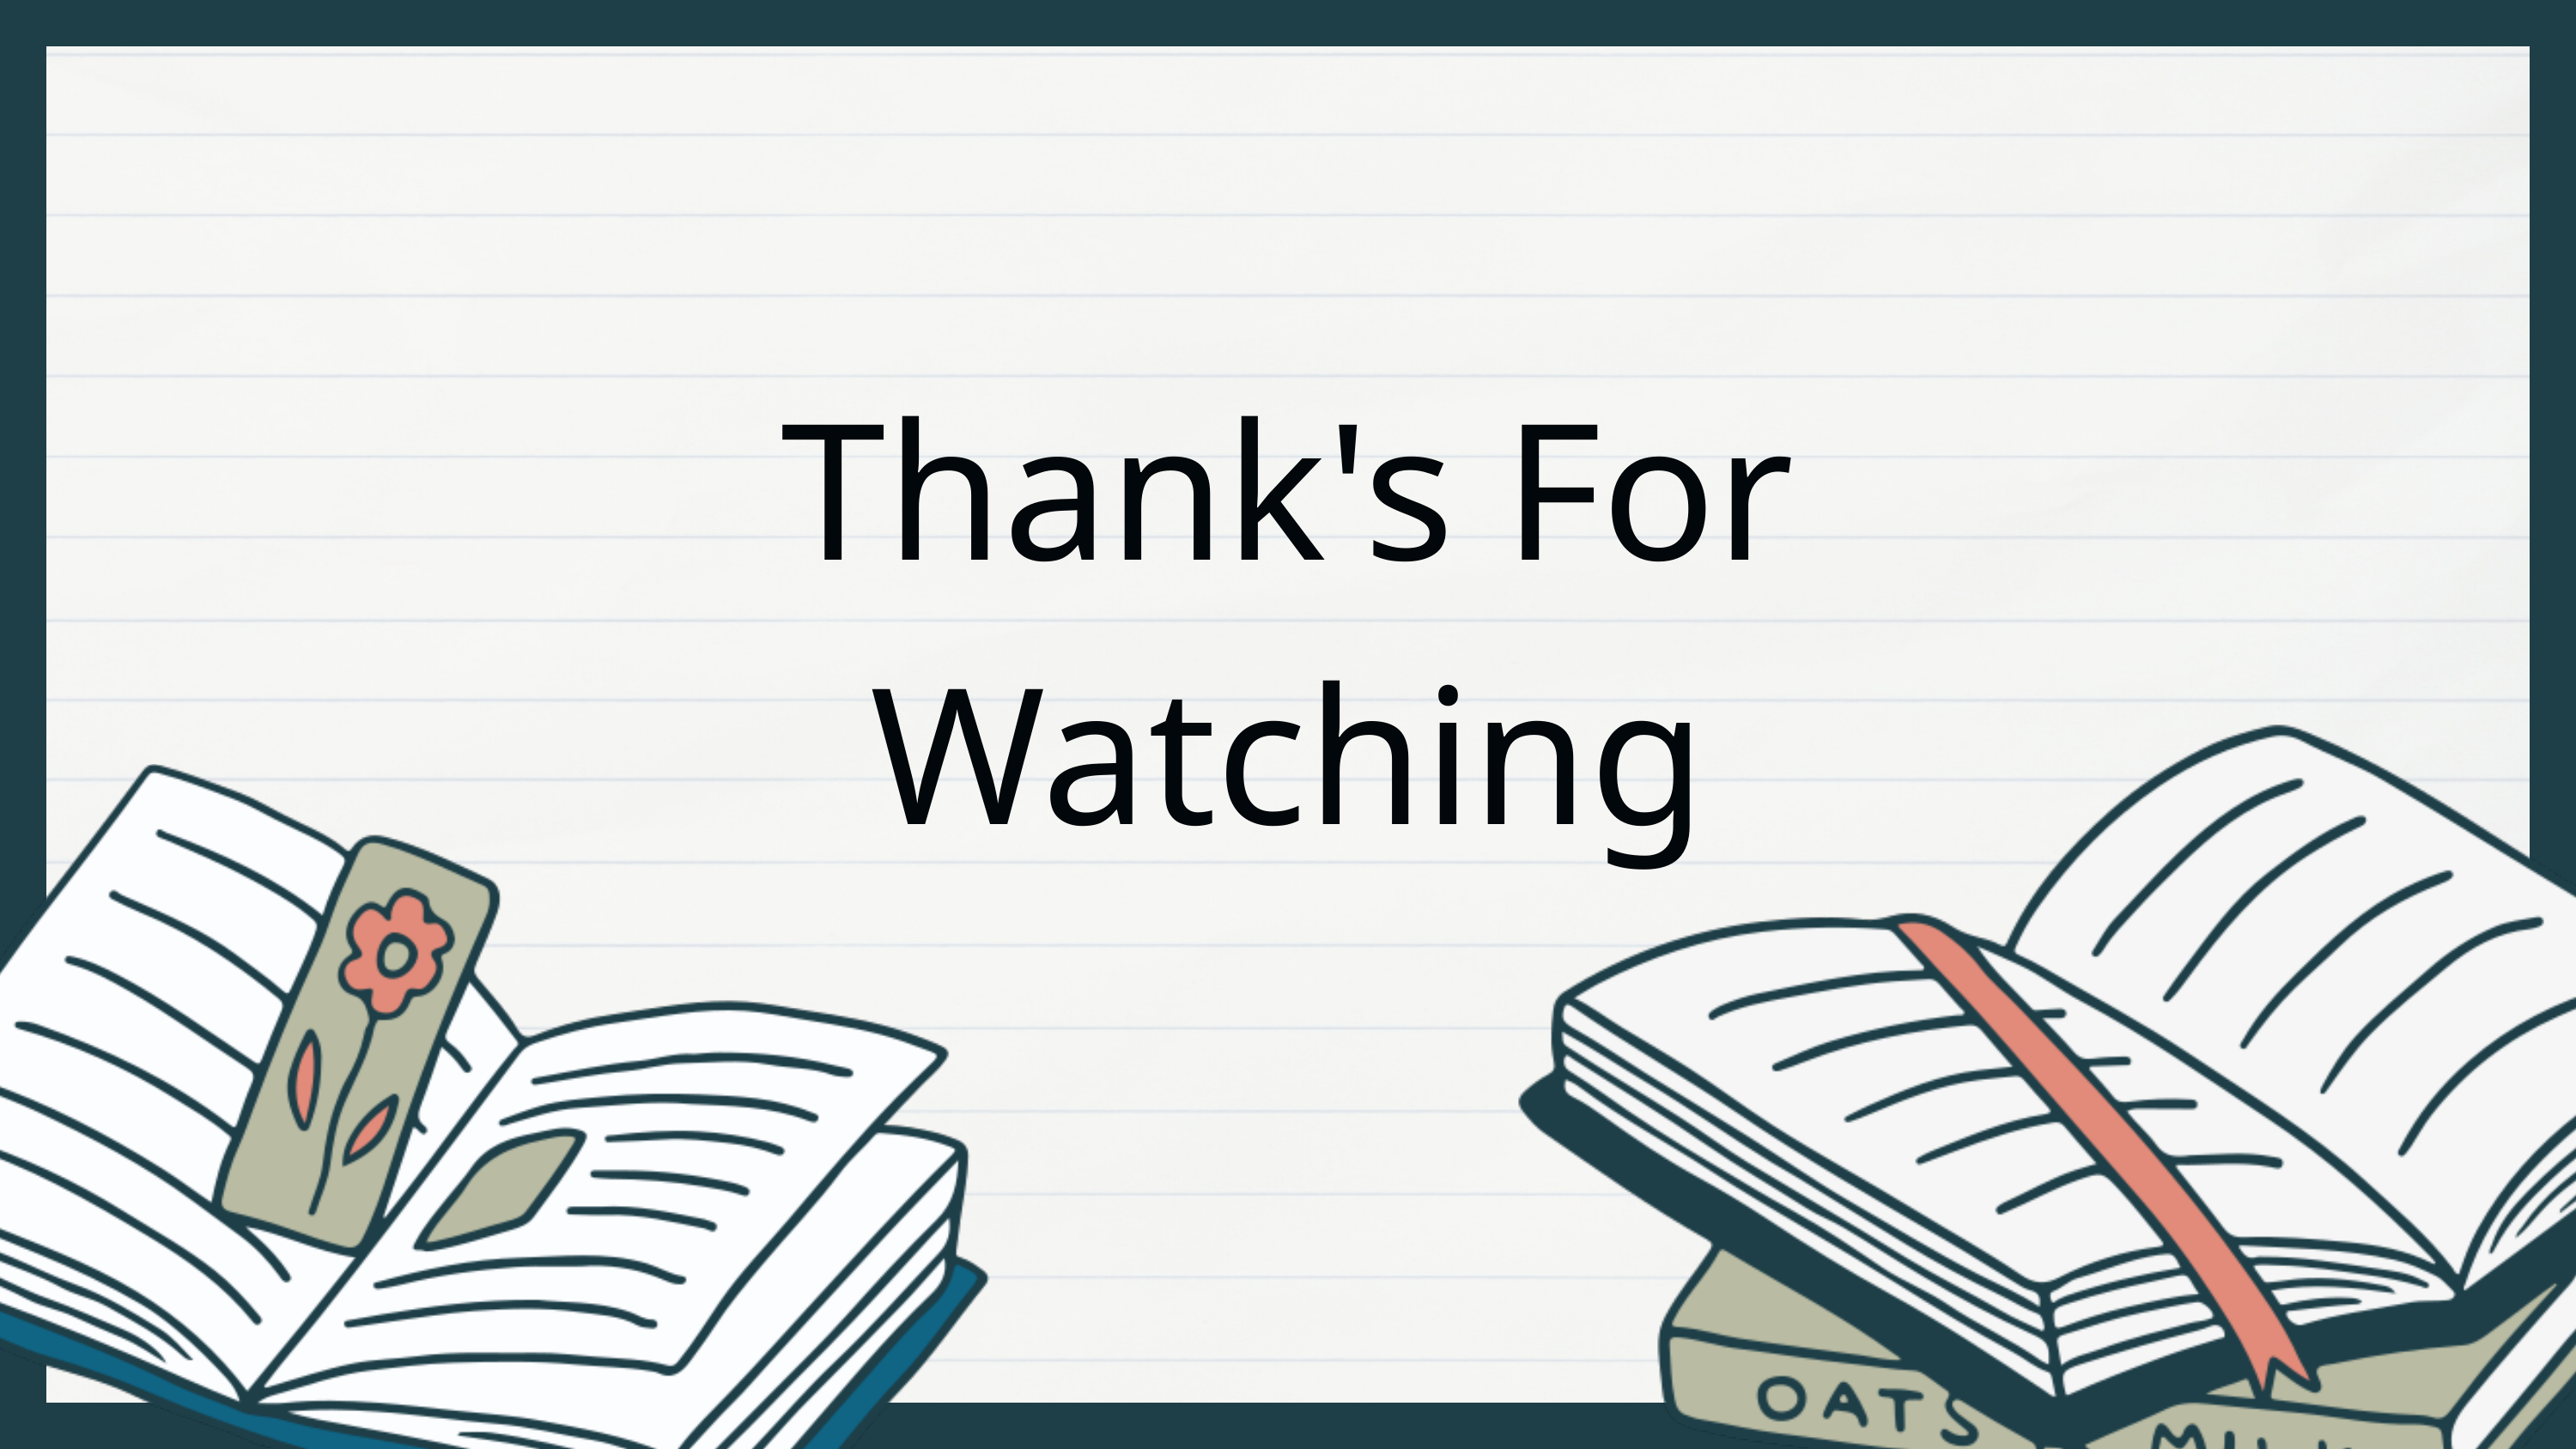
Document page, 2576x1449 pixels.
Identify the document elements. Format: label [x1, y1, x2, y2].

text_box [0, 0, 2576, 1449]
